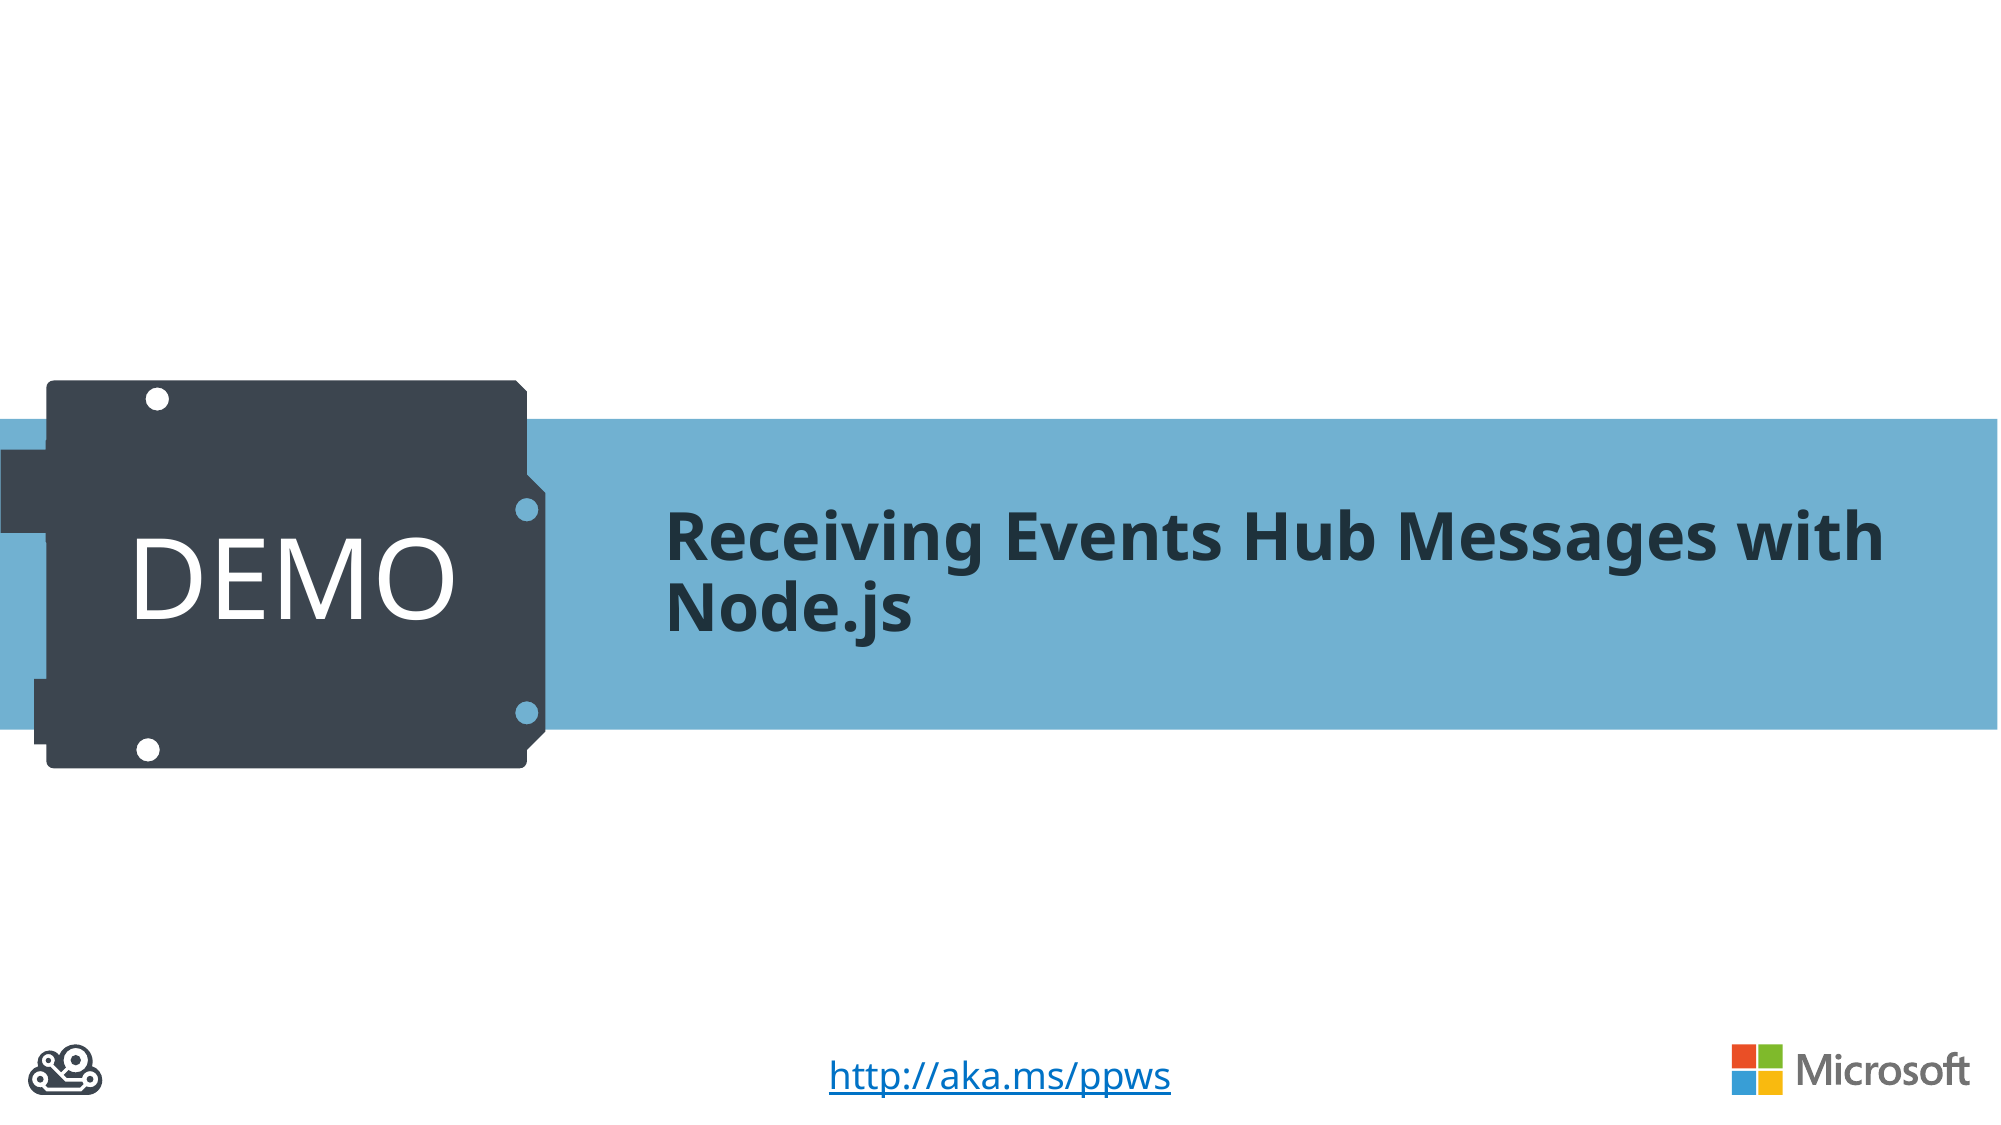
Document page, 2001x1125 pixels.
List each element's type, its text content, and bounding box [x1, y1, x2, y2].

title Receiving Events Hub Messages with Node.js [649, 418, 1978, 730]
